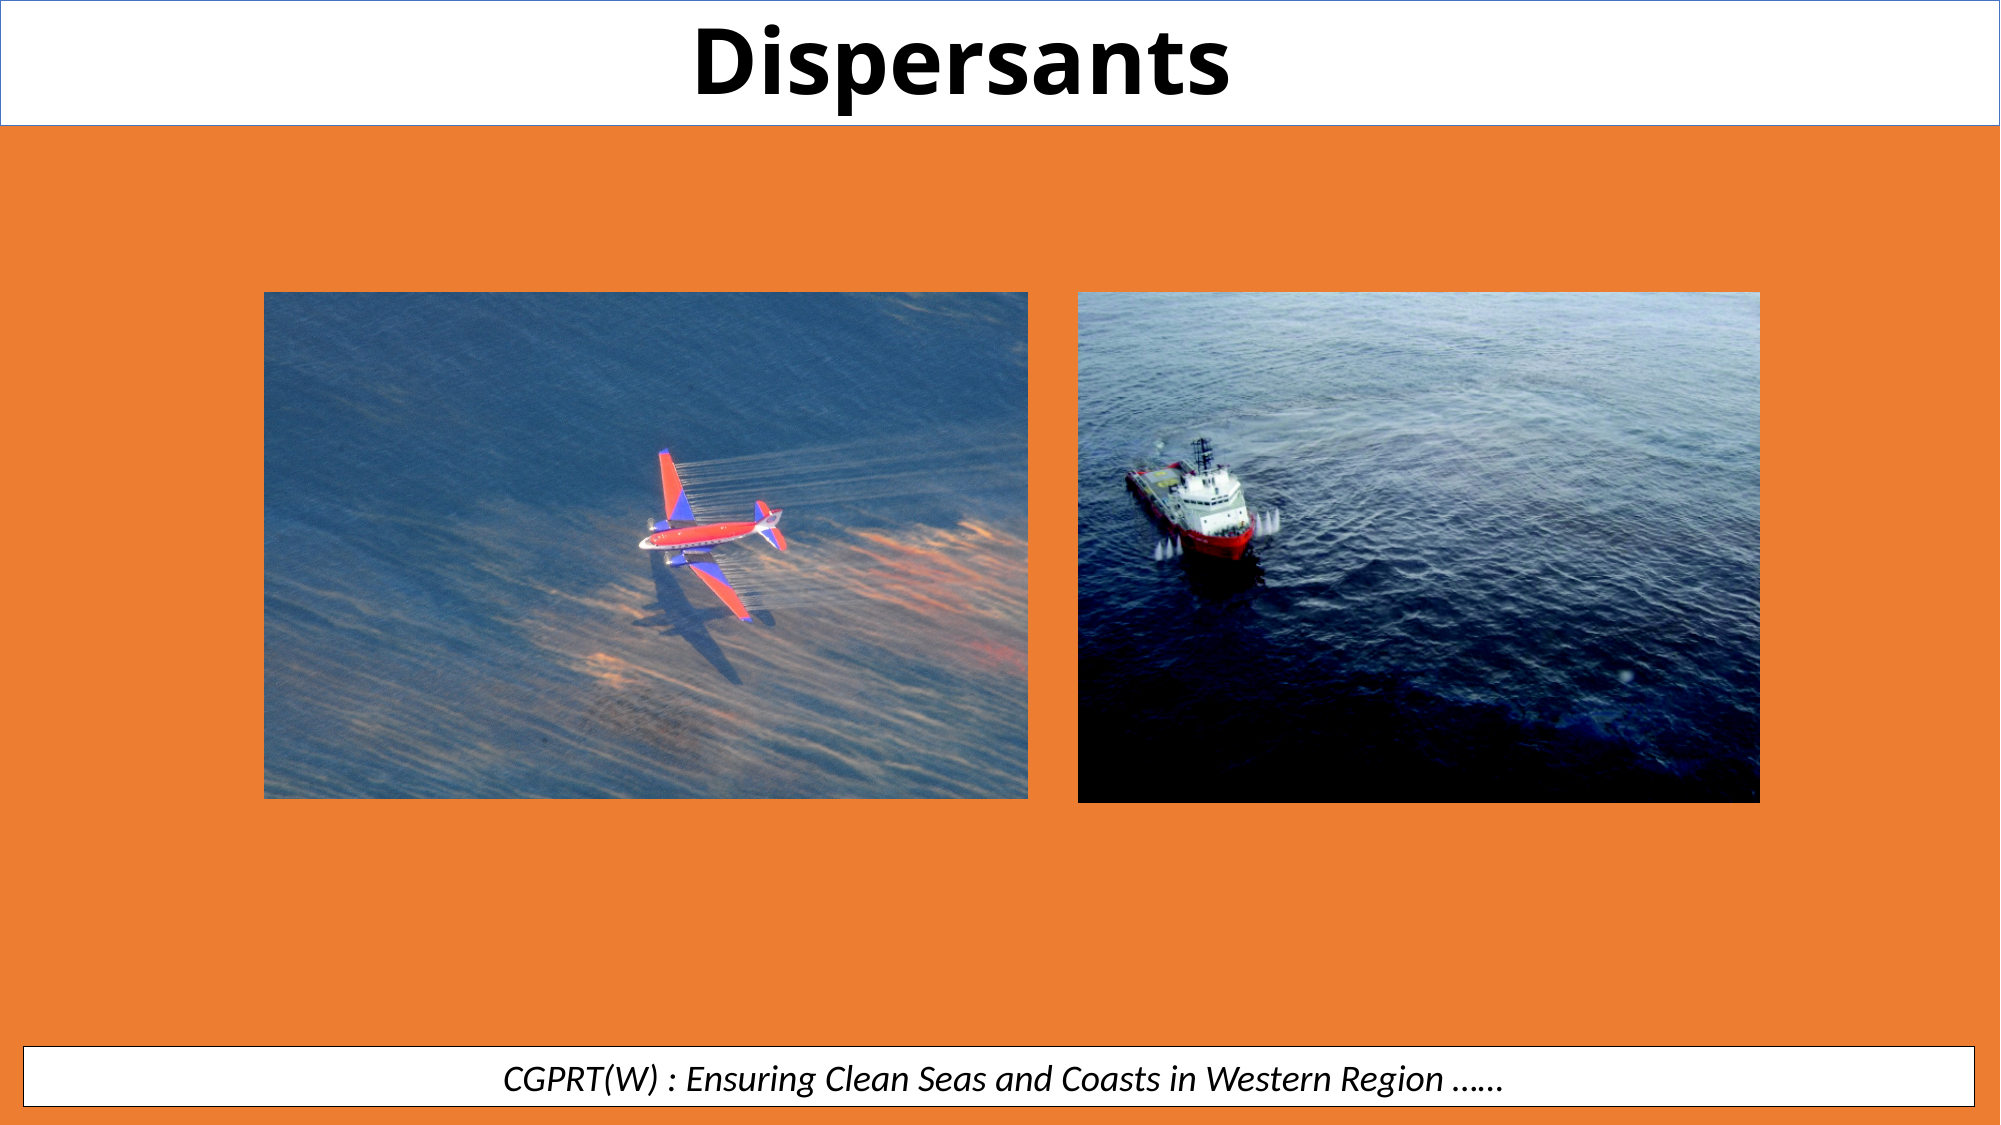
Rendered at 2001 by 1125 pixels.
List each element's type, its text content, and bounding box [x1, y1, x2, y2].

picture [264, 292, 1028, 799]
text_box Dispersants [187, 8, 1783, 101]
picture [1078, 292, 1760, 803]
text_box CGPRT(W) : Ensuring Clean Seas and Coasts in Western Region …… [23, 1046, 1975, 1107]
text_box [0, 0, 2000, 126]
